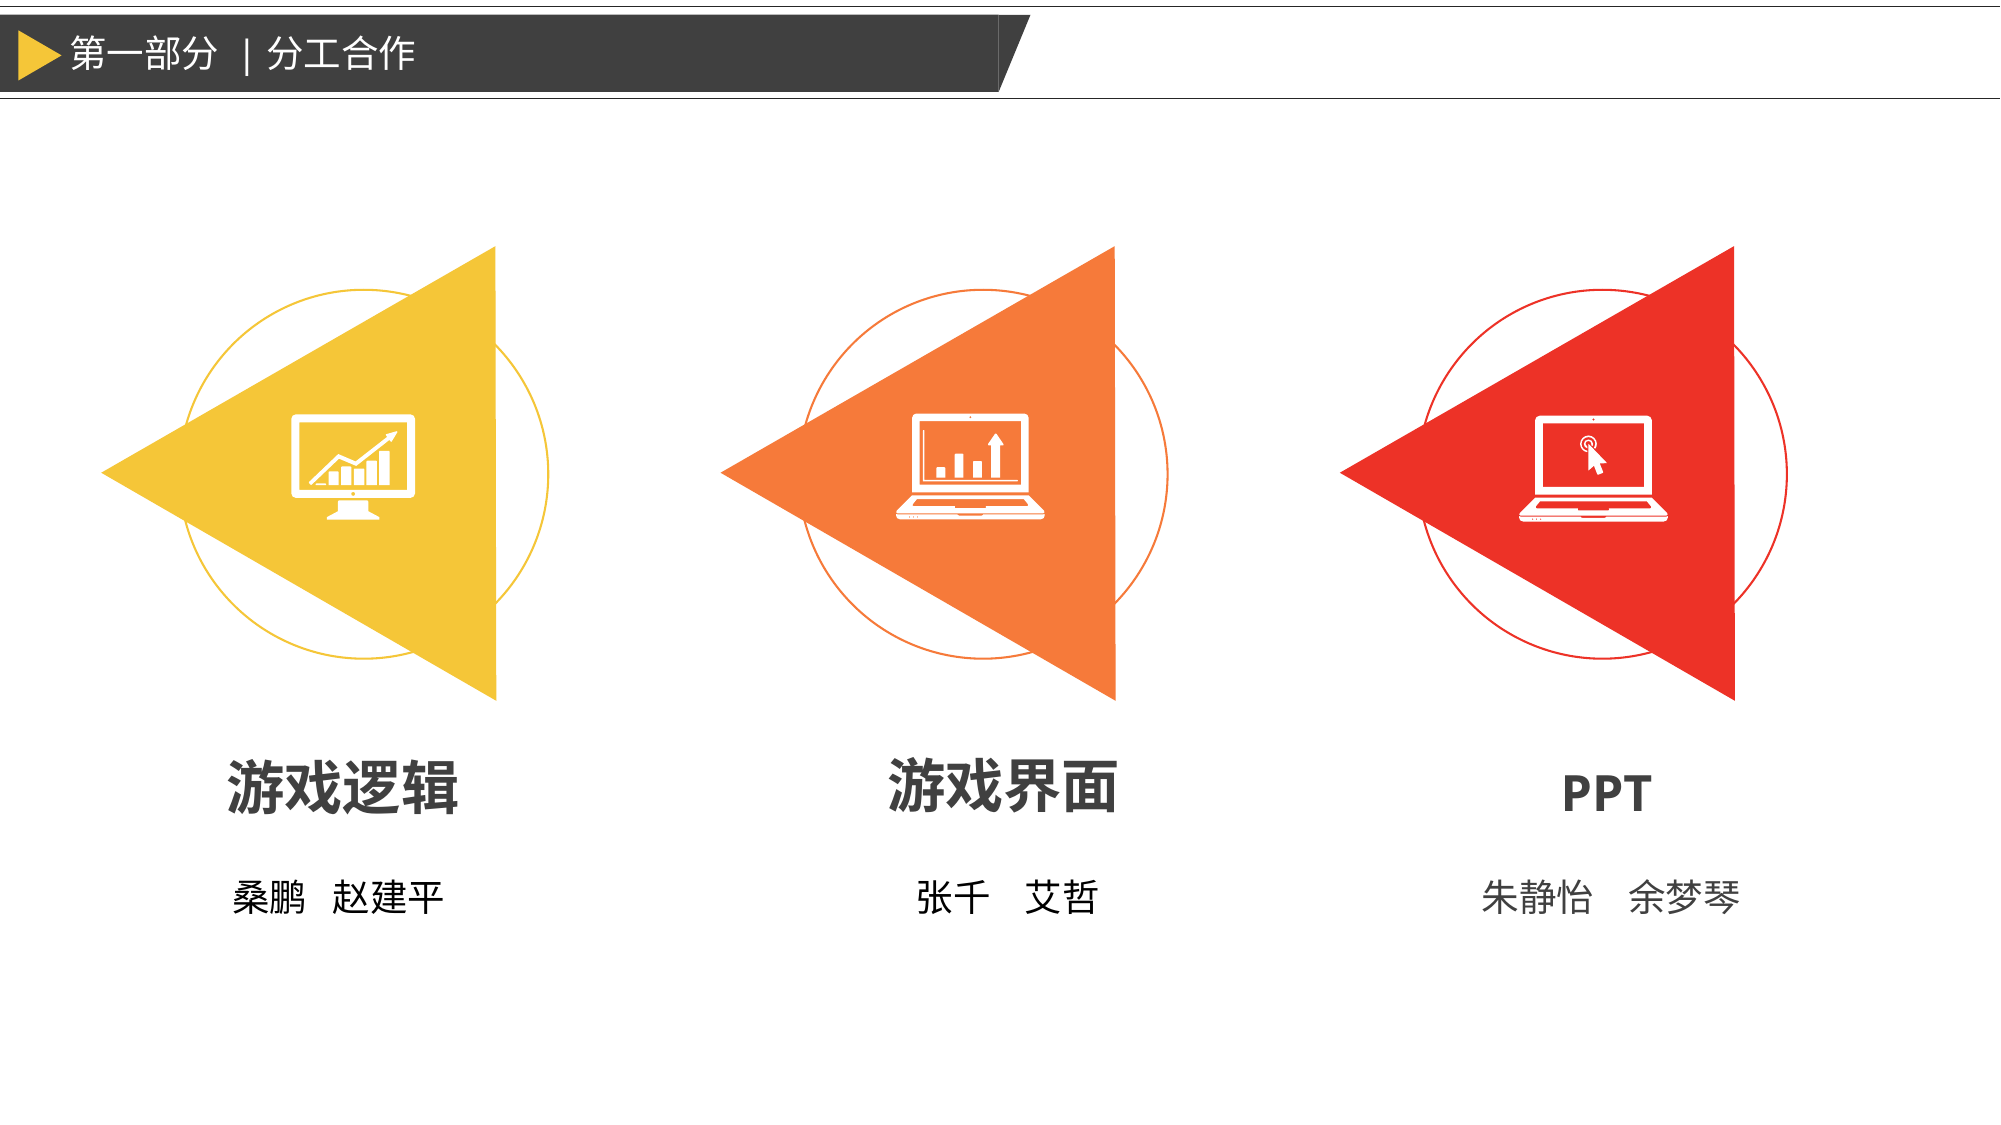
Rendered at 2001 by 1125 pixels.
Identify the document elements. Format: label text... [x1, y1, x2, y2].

text_box 桑鹏 赵建平 [111, 853, 566, 927]
text_box 朱静怡 余梦琴 [1384, 853, 1839, 927]
text_box 张千 艾哲 [780, 853, 1236, 927]
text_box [1518, 415, 1668, 522]
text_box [0, 14, 1031, 92]
text_box 游戏逻辑 [211, 743, 475, 829]
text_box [291, 414, 416, 520]
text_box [1394, 216, 1851, 664]
text_box 游戏界面 [872, 741, 1135, 827]
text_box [774, 216, 1231, 664]
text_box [155, 216, 612, 664]
text_box PPT [1545, 753, 1668, 829]
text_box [895, 413, 1045, 520]
